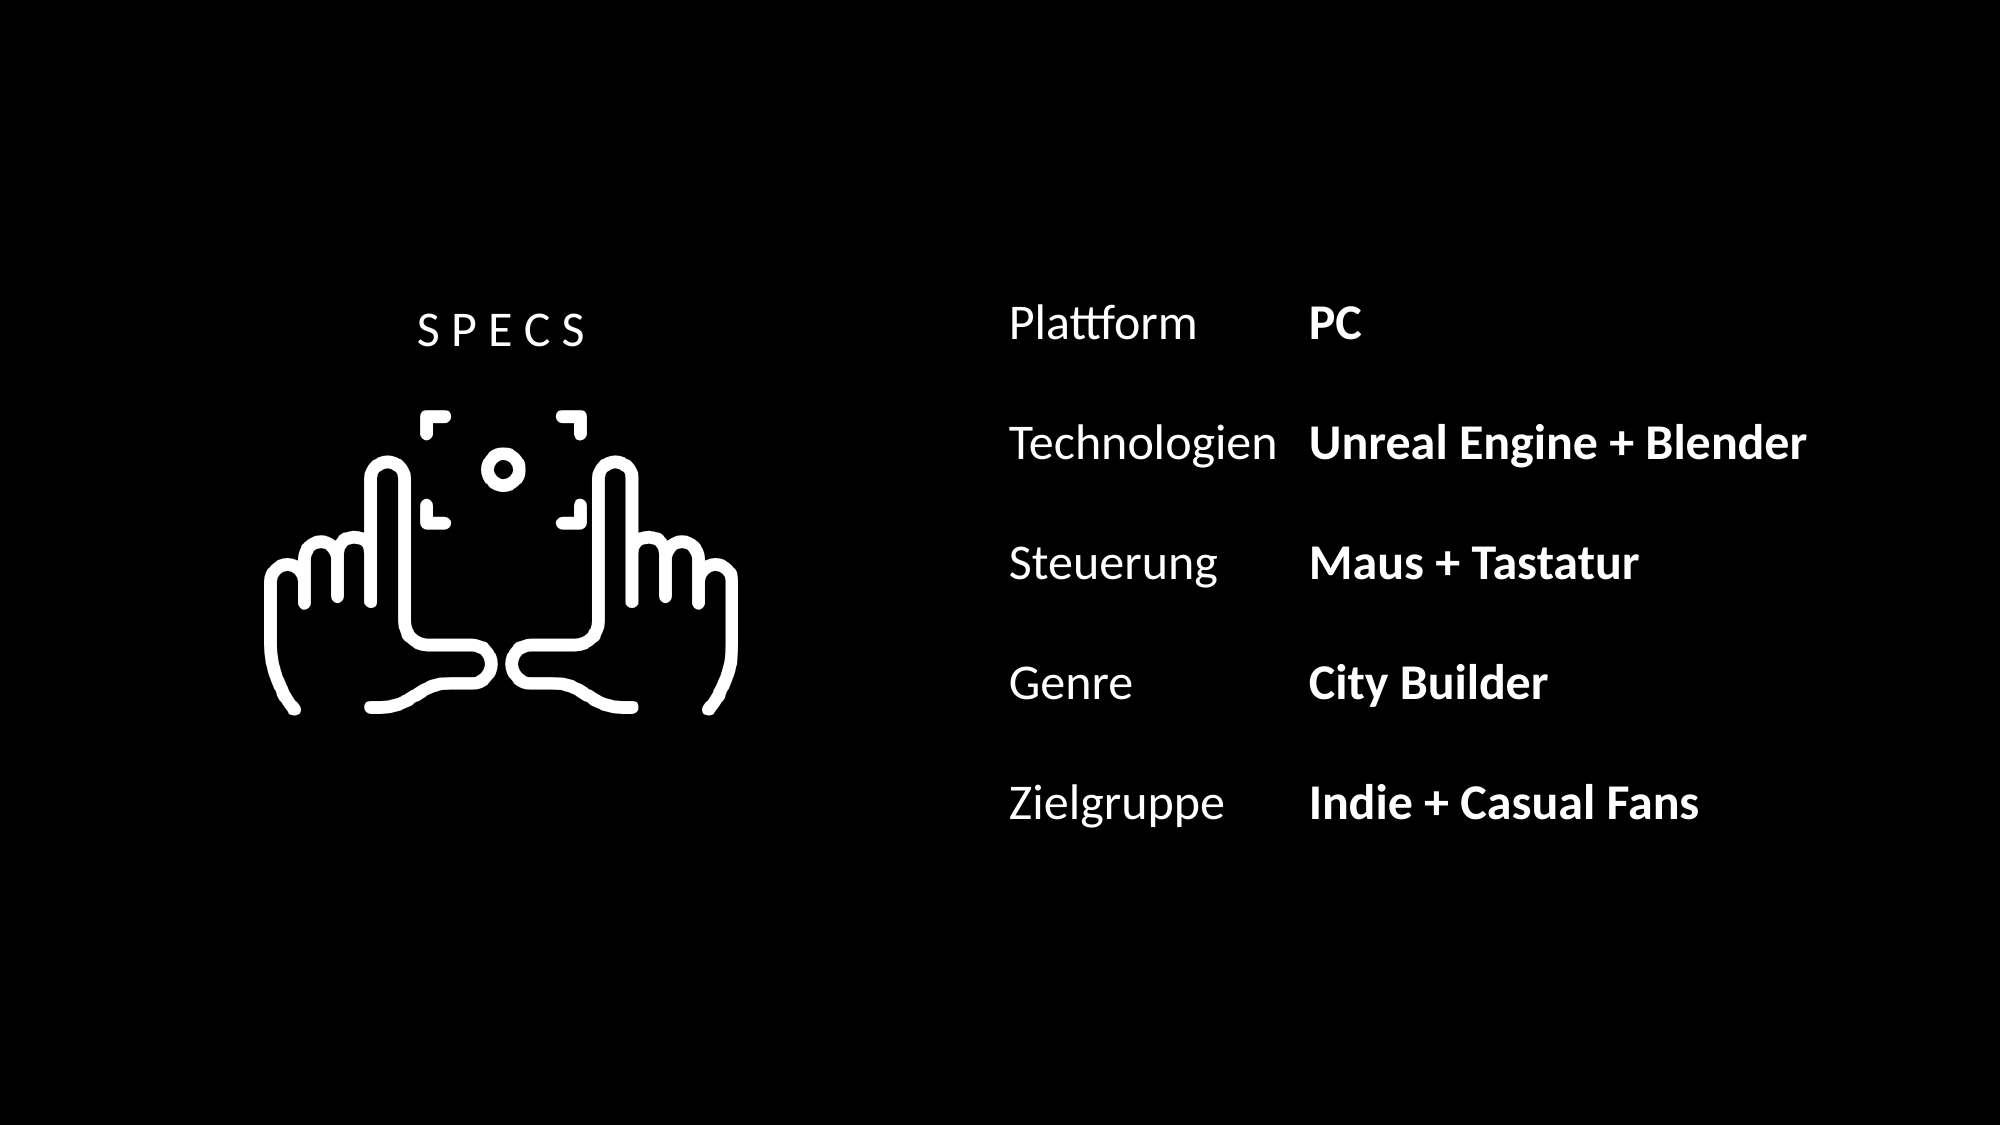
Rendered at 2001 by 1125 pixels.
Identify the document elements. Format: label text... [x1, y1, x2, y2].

text_box S P E C S [382, 267, 619, 326]
list Plattform PC Technologien Unreal Engine + Blender Steuerung Maus + Tastatur Genre City Builder Zielgruppe Indie + Casual Fans [994, 116, 1880, 944]
picture [264, 326, 738, 799]
